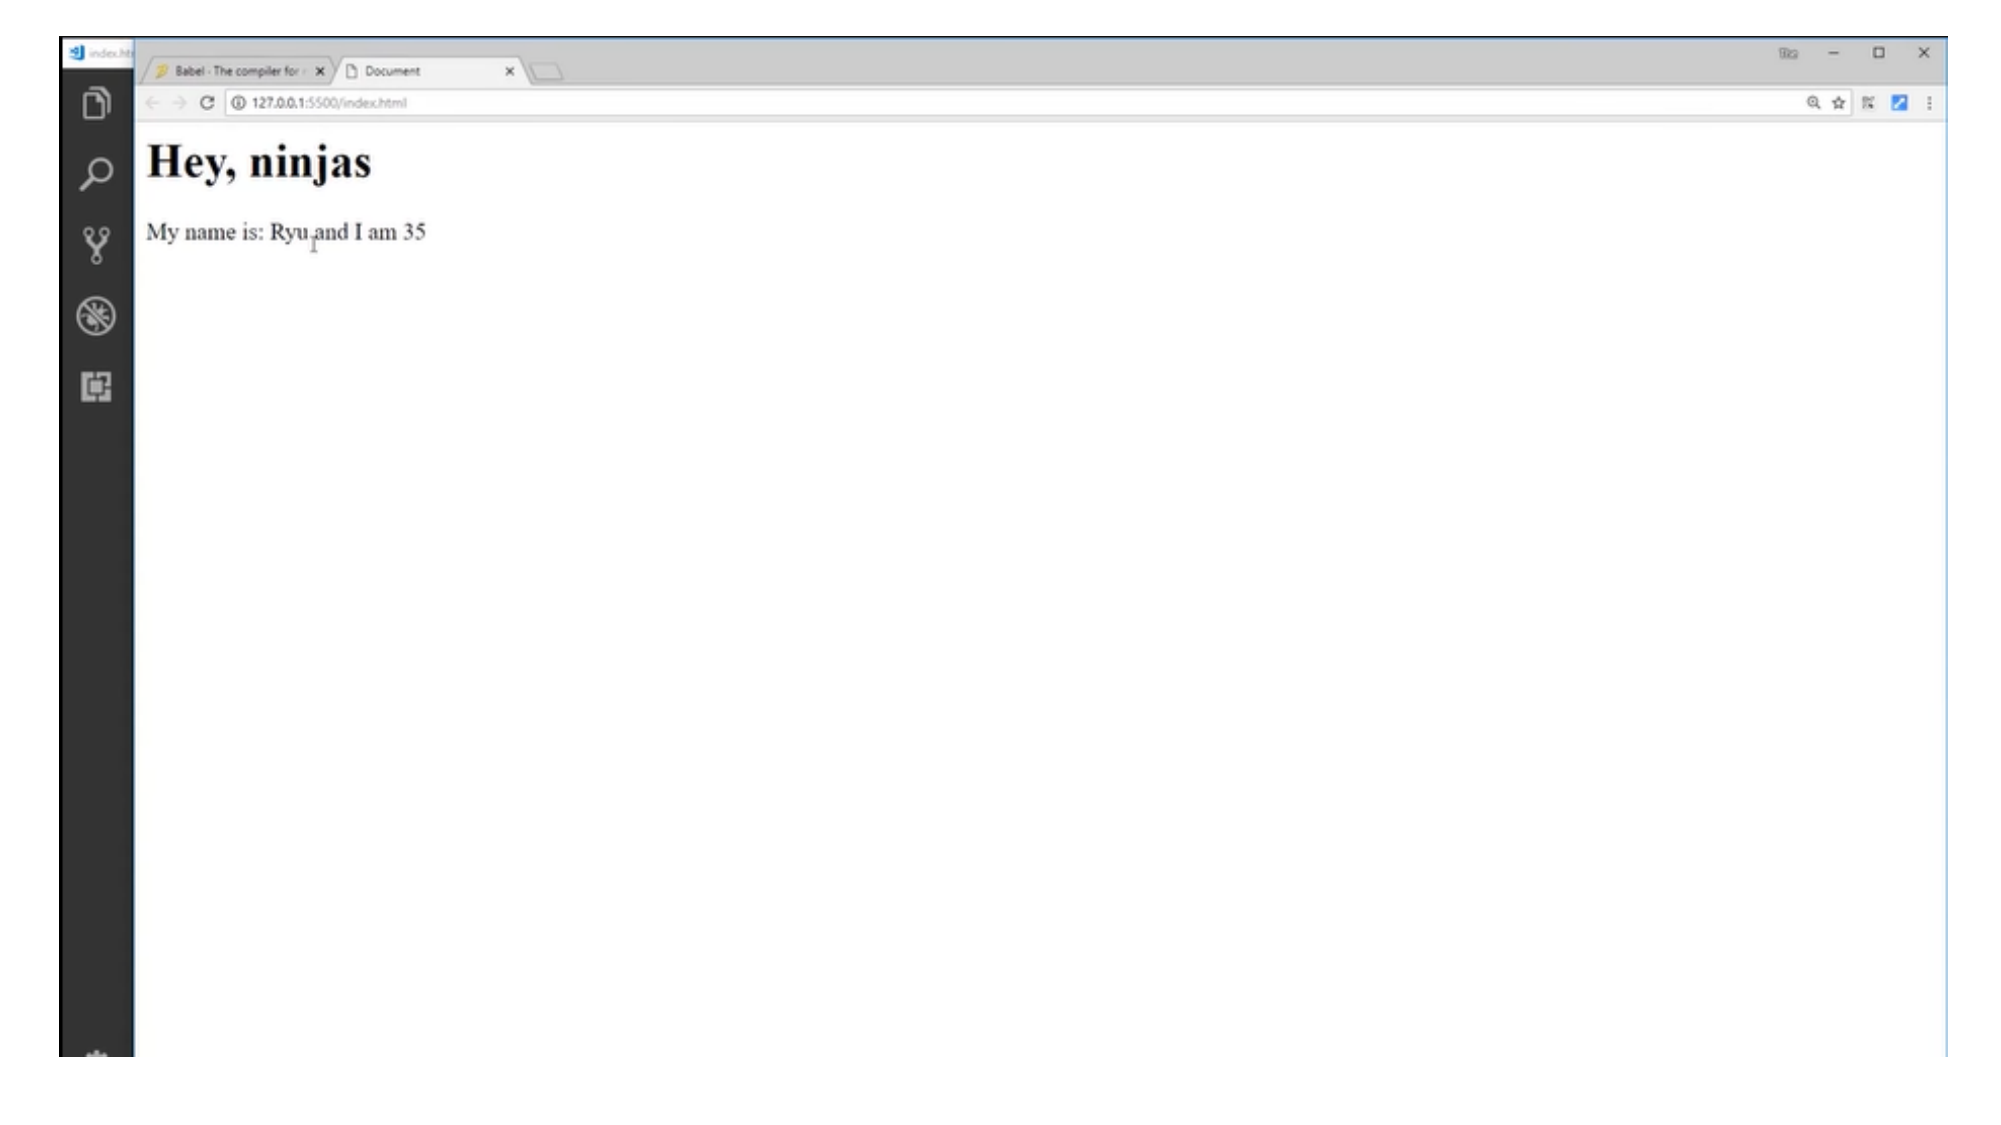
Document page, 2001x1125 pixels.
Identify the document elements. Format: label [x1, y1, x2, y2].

picture [59, 36, 1949, 1057]
